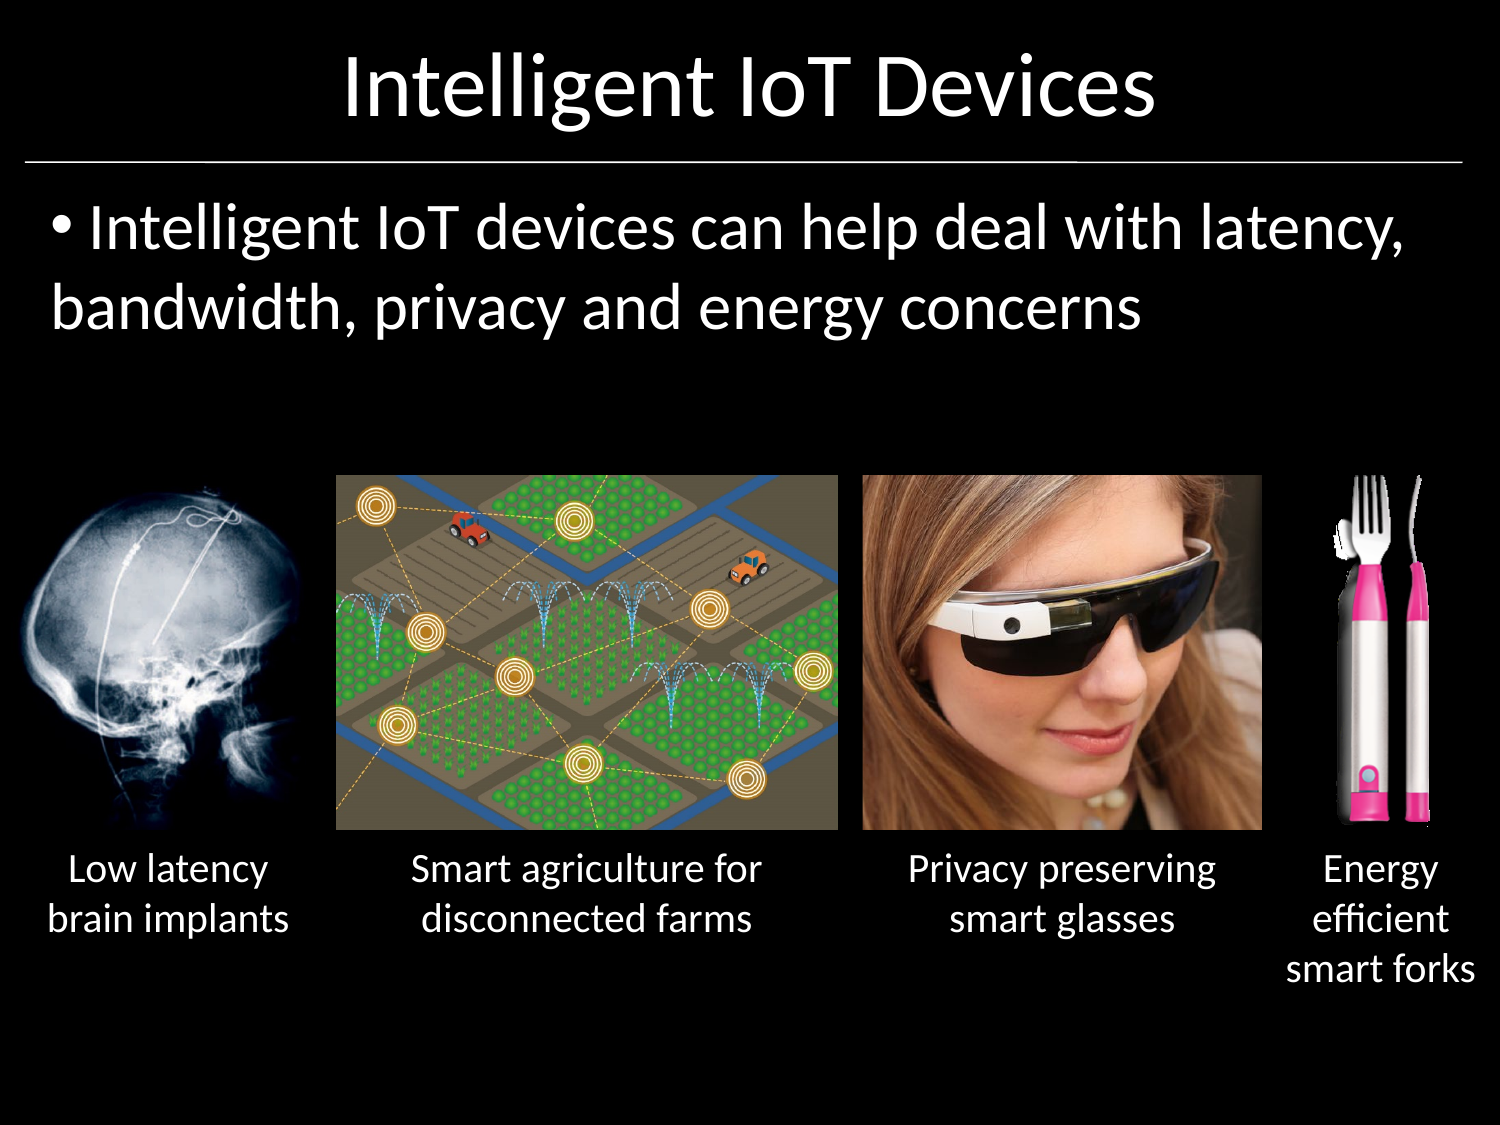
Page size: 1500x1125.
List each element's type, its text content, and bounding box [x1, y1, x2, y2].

text_box Intelligent IoT devices can help deal with latency, bandwidth, privacy and energy concerns [35, 175, 1500, 1090]
picture [335, 475, 838, 830]
picture [11, 475, 326, 830]
text_box Privacy preserving smart glasses [881, 838, 1244, 949]
picture [1331, 475, 1431, 830]
text_box Intelligent IoT Devices [0, 14, 1500, 144]
text_box Low latency brain implants [18, 838, 319, 949]
text_box Energy efficient smart forks [1261, 833, 1500, 999]
text_box Smart agriculture for disconnected farms [355, 838, 819, 949]
picture [862, 475, 1262, 830]
